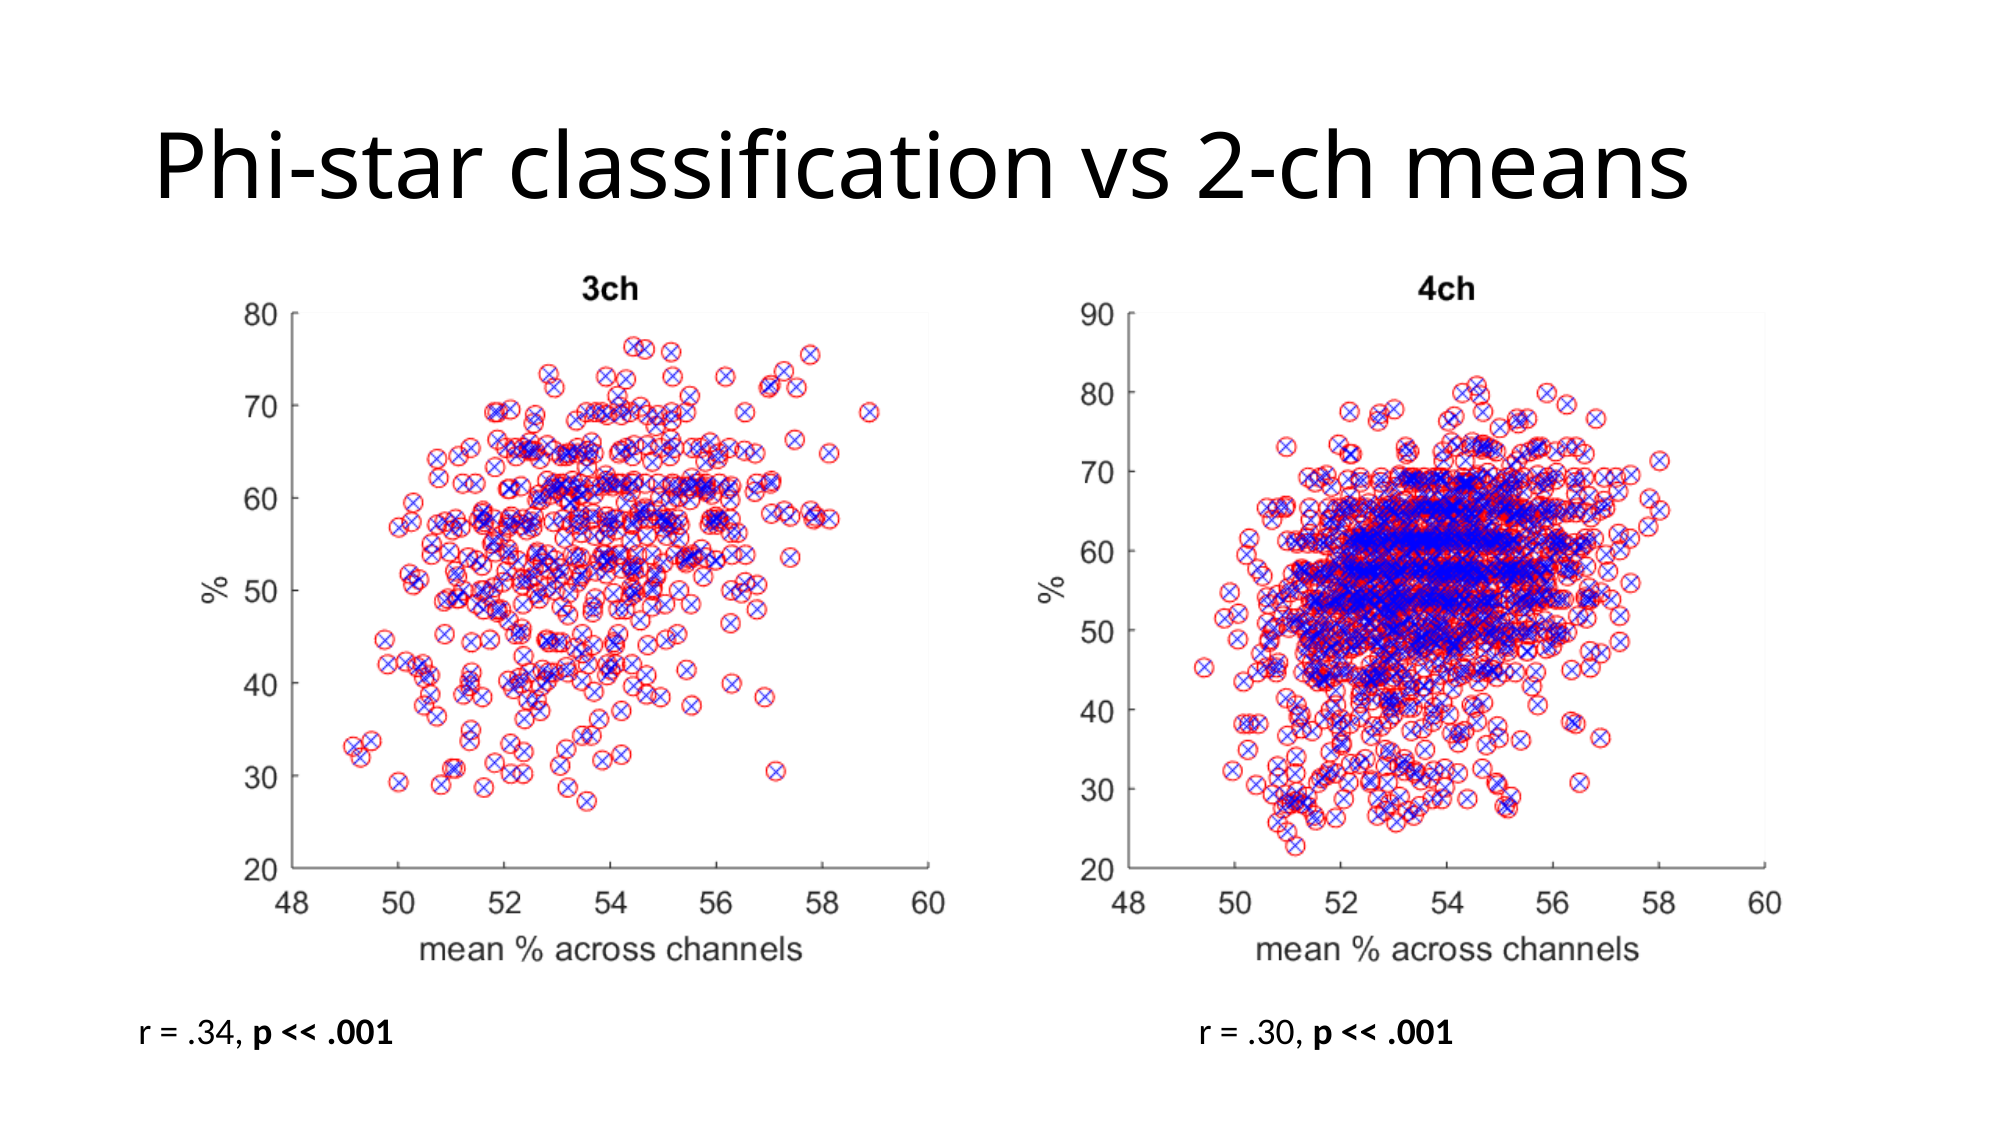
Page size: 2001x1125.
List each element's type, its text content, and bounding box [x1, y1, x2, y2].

text_box r = .30, p << .001 [1183, 999, 1483, 1060]
text_box r = .34, p << .001 [123, 999, 423, 1060]
picture [200, 266, 1795, 967]
title Phi-star classification vs 2-ch means [137, 59, 1863, 278]
